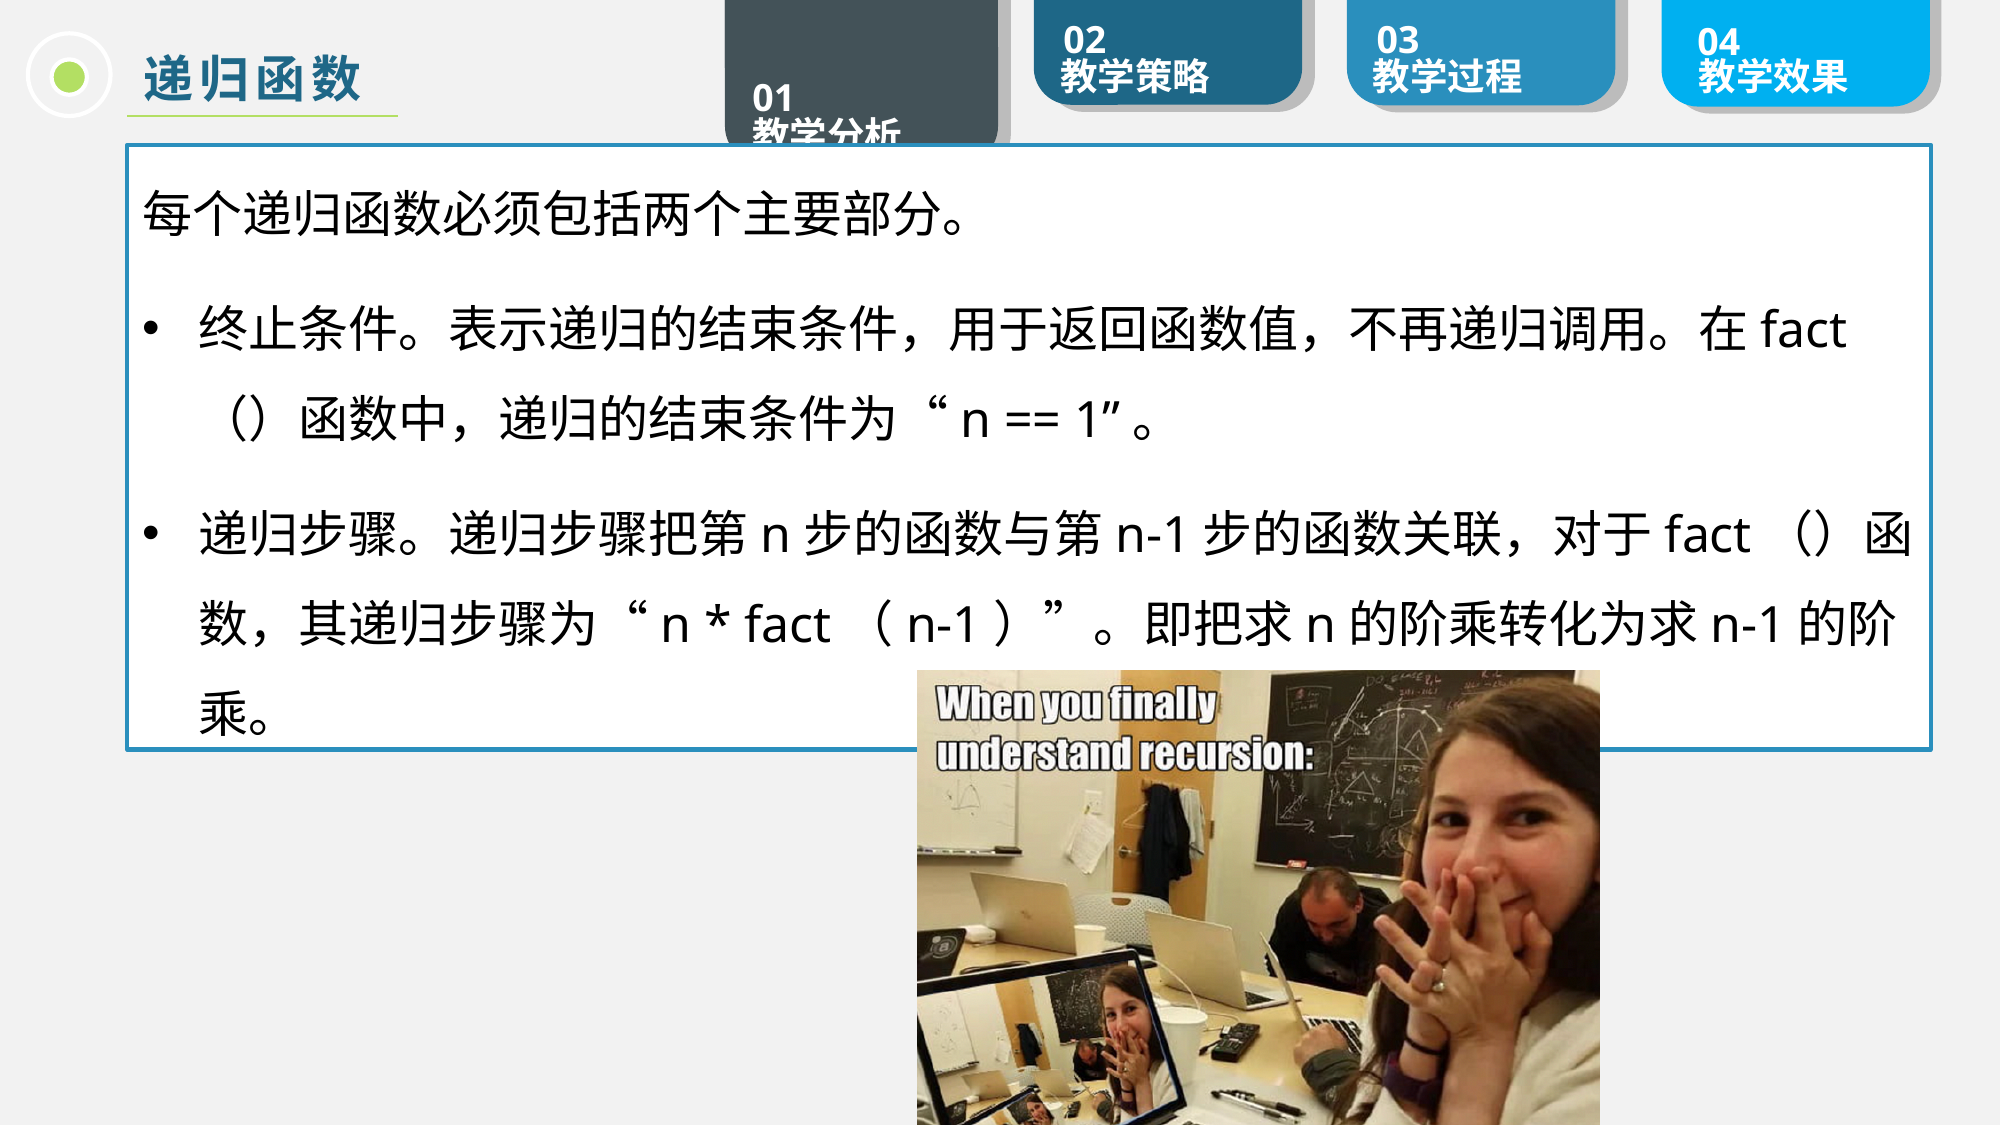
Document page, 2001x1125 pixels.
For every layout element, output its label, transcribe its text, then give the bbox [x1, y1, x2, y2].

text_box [27, 33, 111, 117]
picture [917, 670, 1600, 1125]
text_box 递归函数 [128, 40, 1155, 115]
text_box 每个递归函数必须包括两个主要部分。 终止条件。表示递归的结束条件，用于返回函数值，不再递归调用。在fact（）函数中，递归的结束条件为“n == 1”。 递归步骤。递归步骤把第n步的函数与第n-1步的函数关联，对于fact（）函数，其递归步骤为“n * fact（n-1）”。即把求n的阶乘转化为求n-1的阶乘。 [125, 143, 1933, 752]
